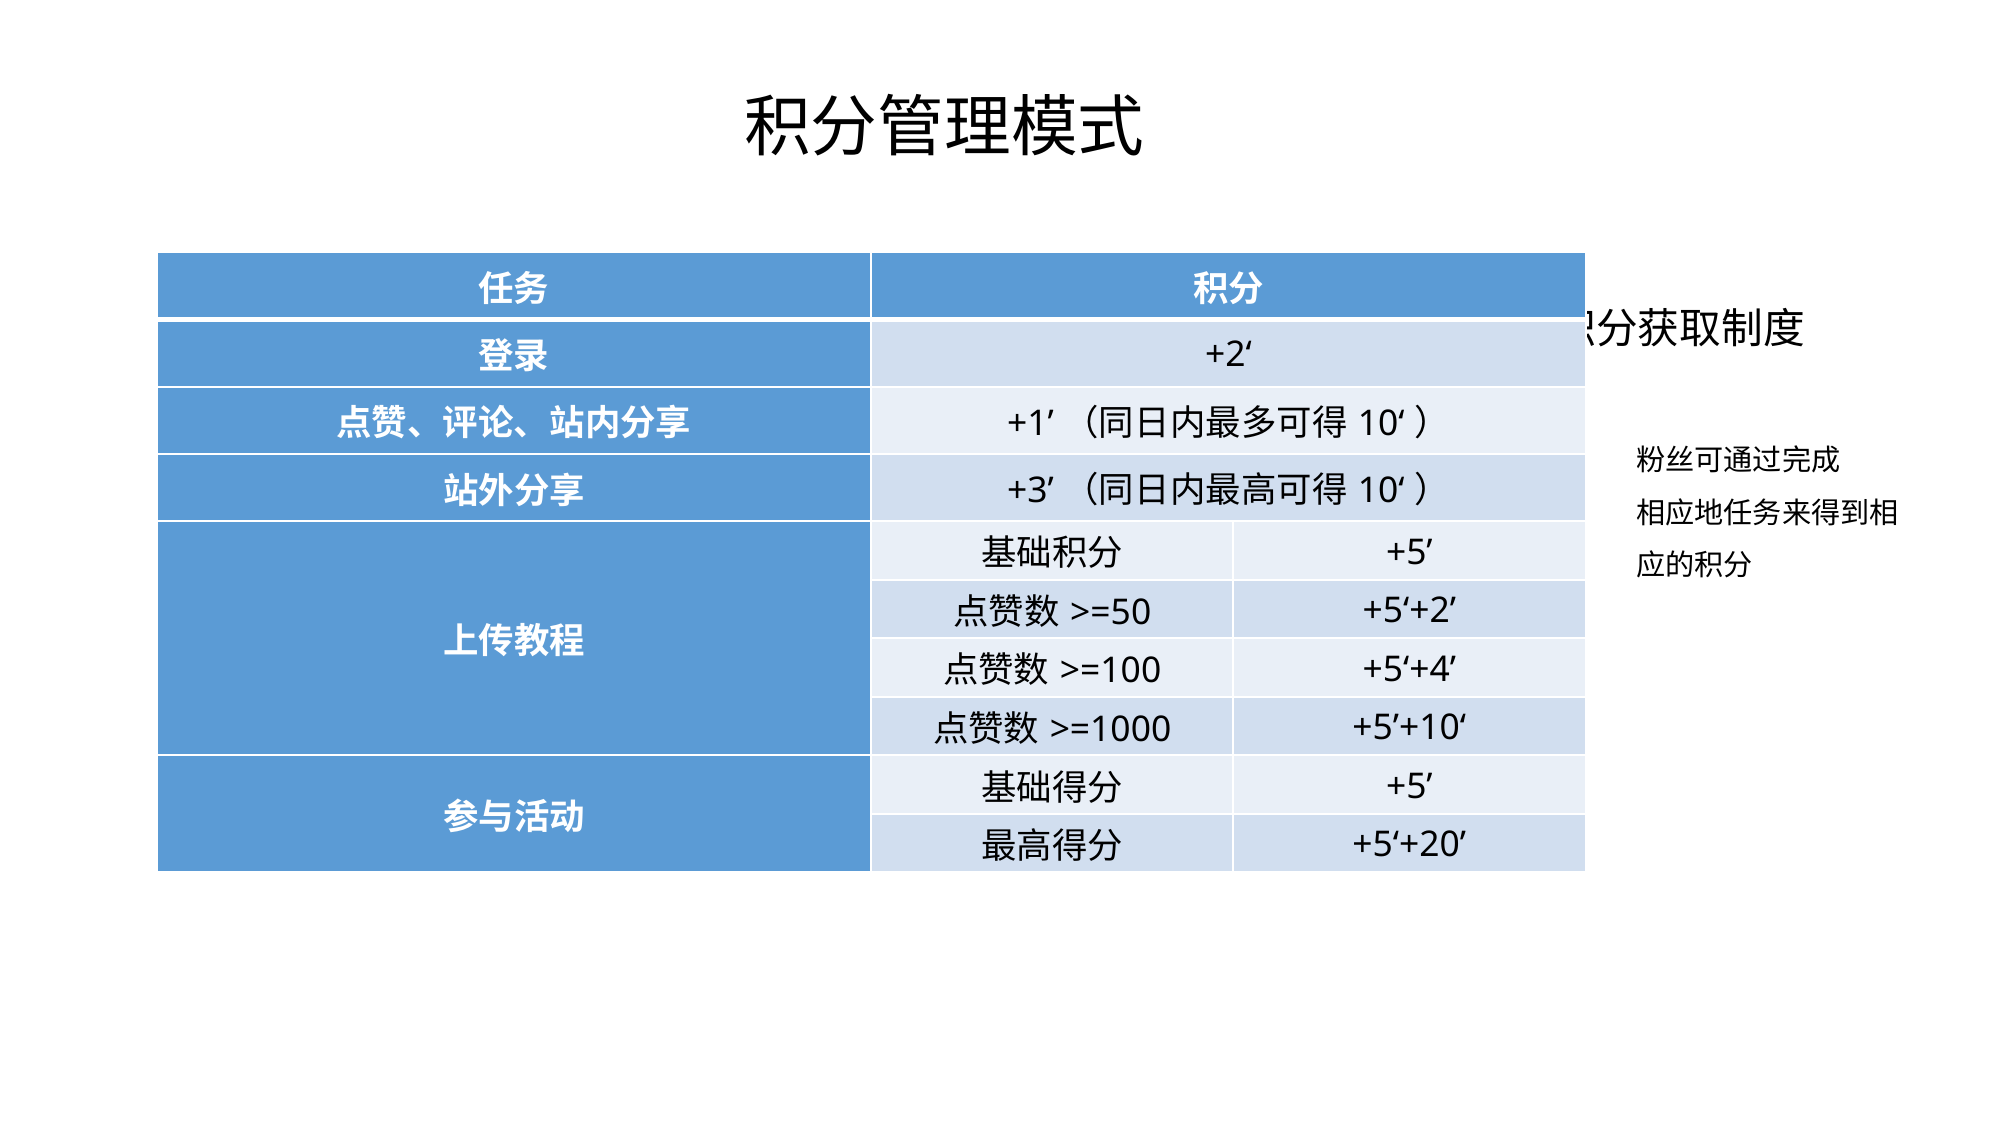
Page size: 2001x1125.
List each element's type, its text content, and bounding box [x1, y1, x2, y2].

table_header 积分 [872, 253, 1585, 317]
table_cell +1’（同日内最多可得10‘） [872, 388, 1585, 453]
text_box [1621, 294, 1926, 656]
text_box 积分管理模式 [720, 76, 1169, 172]
table_cell 登录 [158, 322, 870, 386]
table_cell 点赞数>=50 [872, 581, 1232, 637]
table_cell 上传教程 [158, 522, 870, 754]
table_cell 站外分享 [158, 455, 870, 520]
table_cell +3’（同日内最高可得10‘） [872, 455, 1585, 520]
table_cell 点赞数>=1000 [872, 698, 1232, 754]
table_cell +5‘+20’ [1234, 815, 1585, 871]
table_cell +5‘+4’ [1234, 639, 1585, 696]
table_cell 基础得分 [872, 756, 1232, 813]
table_cell 点赞数>=100 [872, 639, 1232, 696]
table_cell +5’ [1234, 756, 1585, 813]
table_cell 参与活动 [158, 756, 870, 871]
table_cell 基础积分 [872, 522, 1232, 579]
table_cell +5’+10‘ [1234, 698, 1585, 754]
table_cell 点赞、评论、站内分享 [158, 388, 870, 453]
table_cell +5‘+2’ [1234, 581, 1585, 637]
table_cell +5’ [1234, 522, 1585, 579]
table_cell 最高得分 [872, 815, 1232, 871]
table_cell +2‘ [872, 322, 1585, 386]
table_header 任务 [158, 253, 870, 317]
